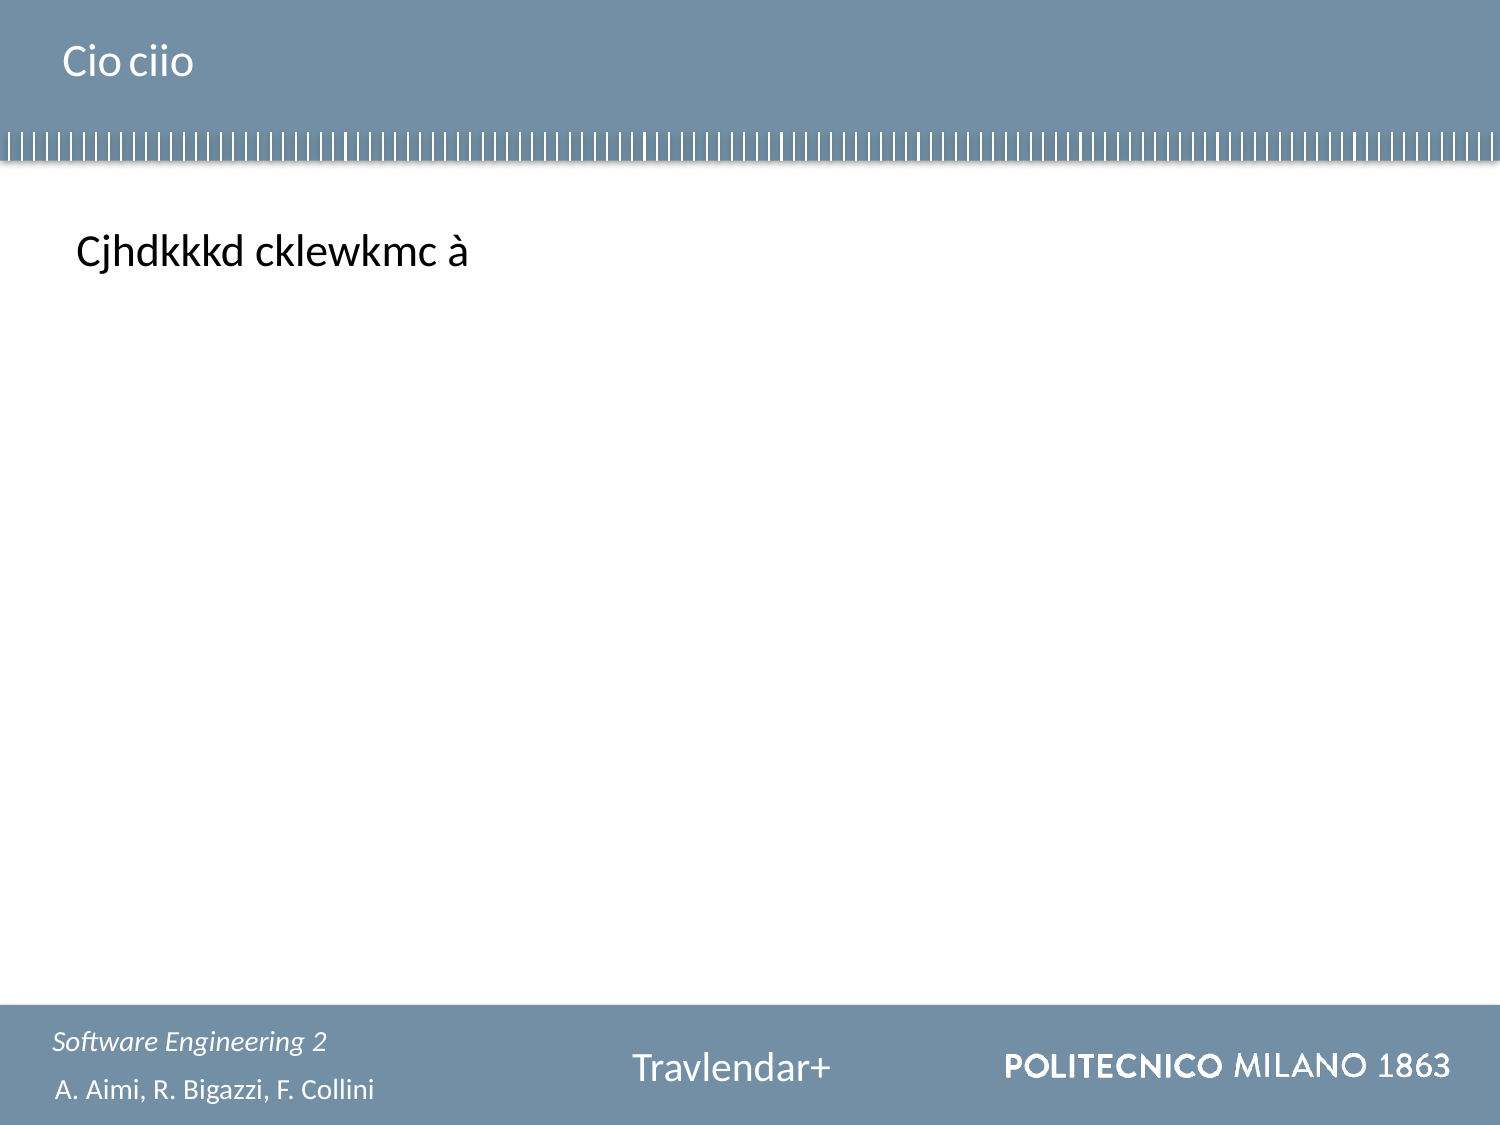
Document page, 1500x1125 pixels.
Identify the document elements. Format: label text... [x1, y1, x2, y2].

list Cjhdkkkd cklewkmc à [61, 213, 1427, 956]
picture [999, 1041, 1456, 1089]
title Cio ciio [47, 22, 1455, 129]
